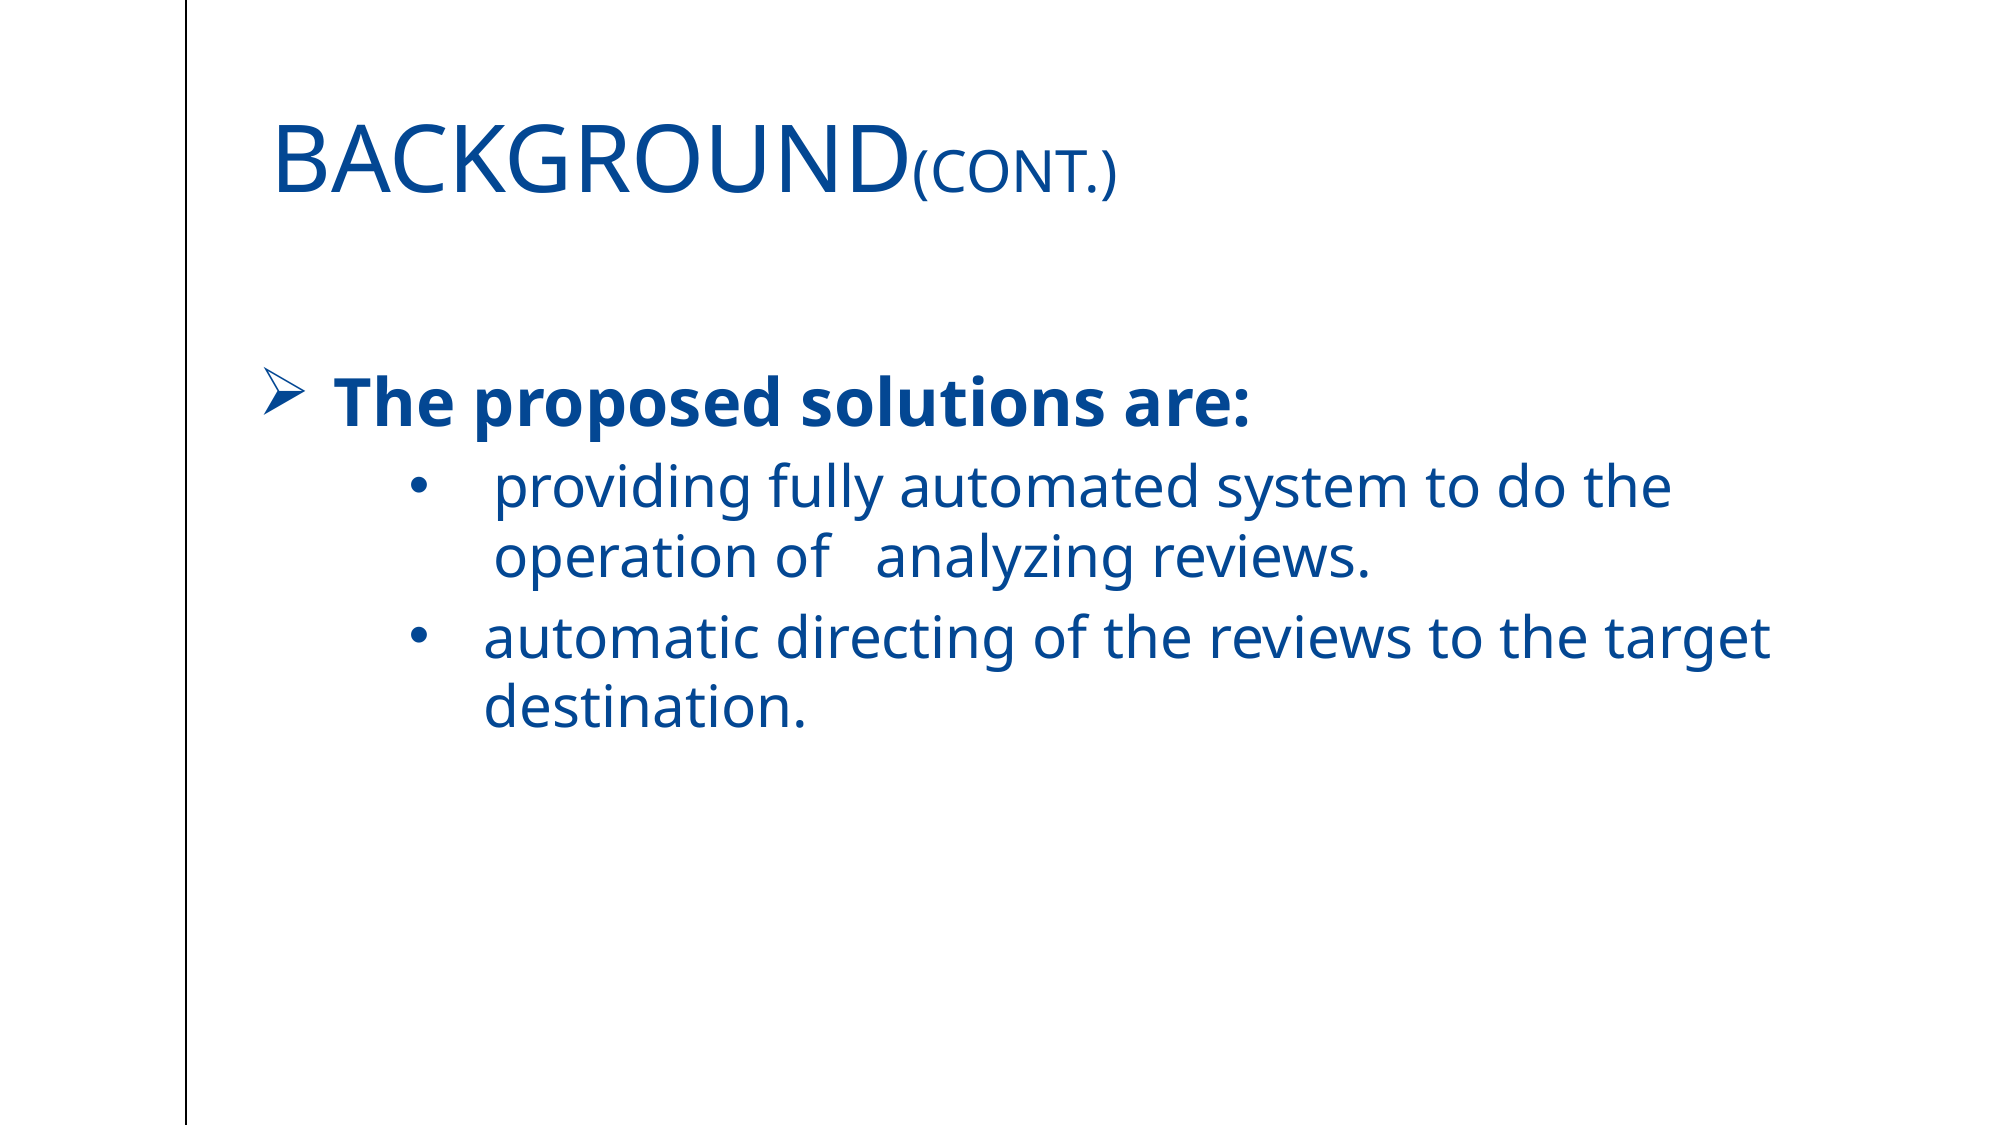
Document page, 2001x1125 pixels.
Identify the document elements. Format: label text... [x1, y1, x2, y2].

title Background(cont.) [270, 55, 1930, 221]
list The proposed solutions are: providing fully automated system to do the operation of analyzing reviews. automatic directing of the reviews to the target destination. [183, 351, 1847, 1043]
